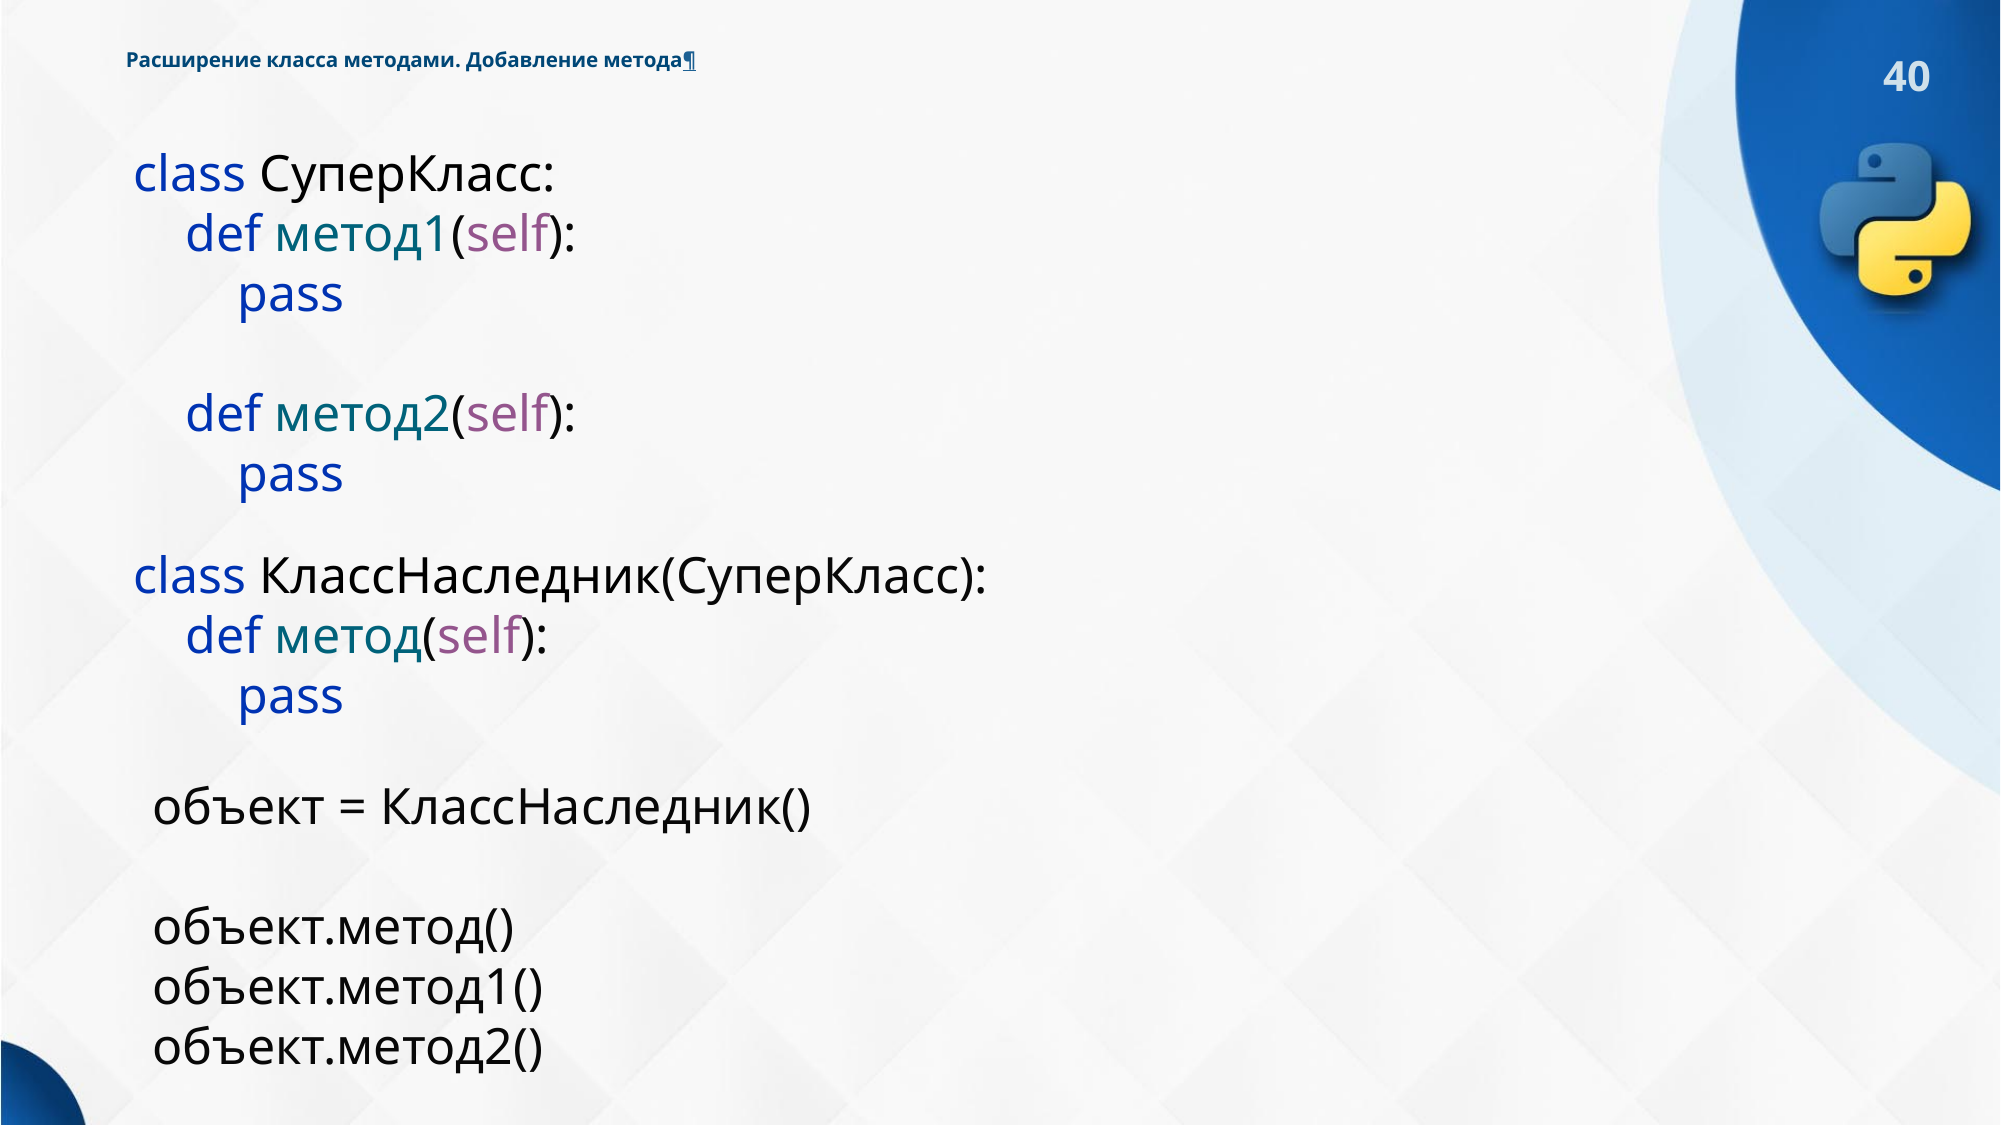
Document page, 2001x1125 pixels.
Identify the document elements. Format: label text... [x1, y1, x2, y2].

title Расширение класса методами. Добавление метода¶ [111, 39, 1598, 134]
text_box объект = КлассНаследник() объект.метод() объект.метод1() объект.метод2() [137, 766, 1300, 1082]
text_box class КлассНаследник(СуперКласс): def метод(self): pass [118, 535, 1227, 731]
text_box class СуперКласс: def метод1(self): pass def метод2(self): pass [118, 133, 1227, 509]
picture [0, 0, 2001, 1125]
